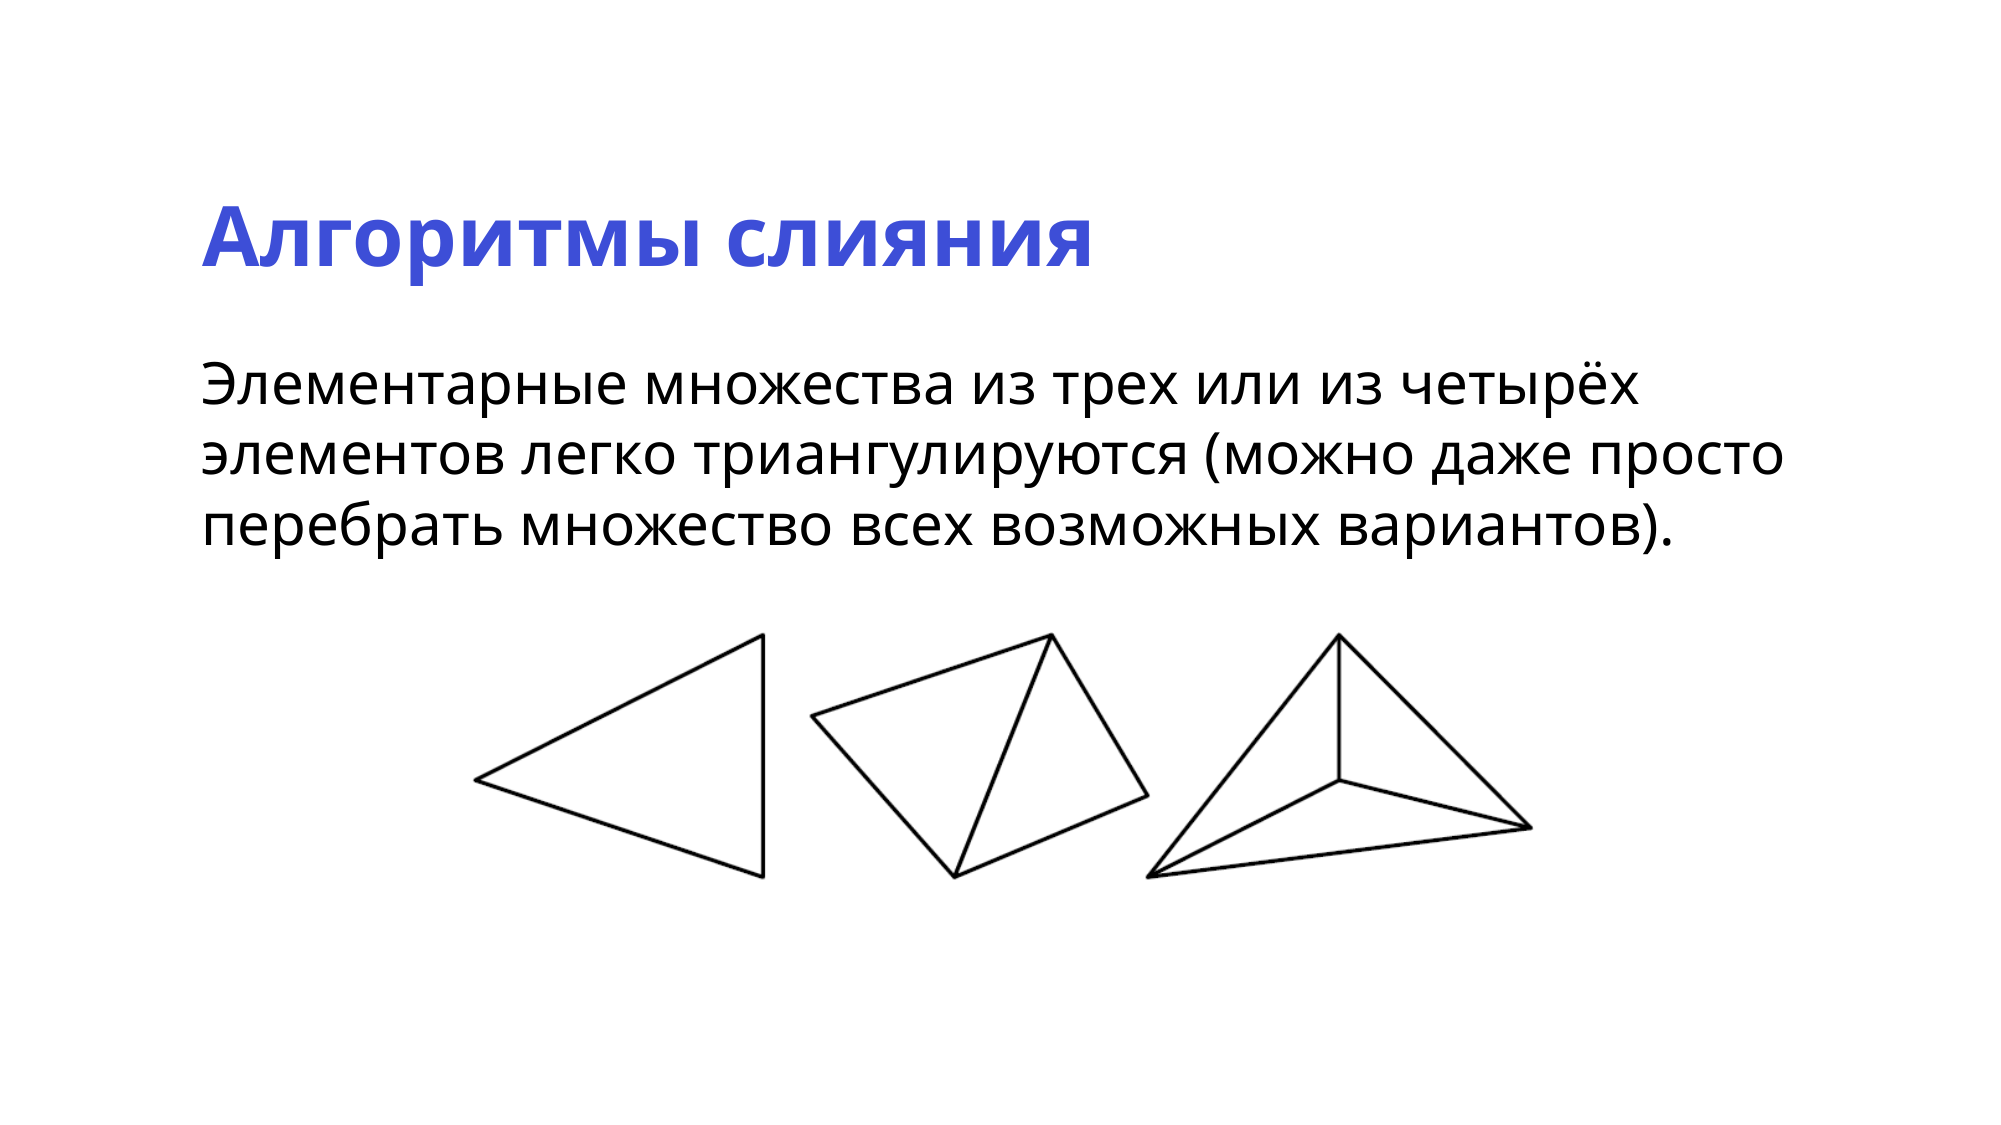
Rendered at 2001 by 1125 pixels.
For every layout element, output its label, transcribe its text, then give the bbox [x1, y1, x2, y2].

picture [444, 600, 1564, 912]
text_box Элементарные множества из трех или из четырёх элементов легко триангулируются (можно даже просто перебрать множество всех возможных вариантов). [186, 339, 1816, 564]
text_box Алгоритмы слияния [187, 187, 1820, 307]
